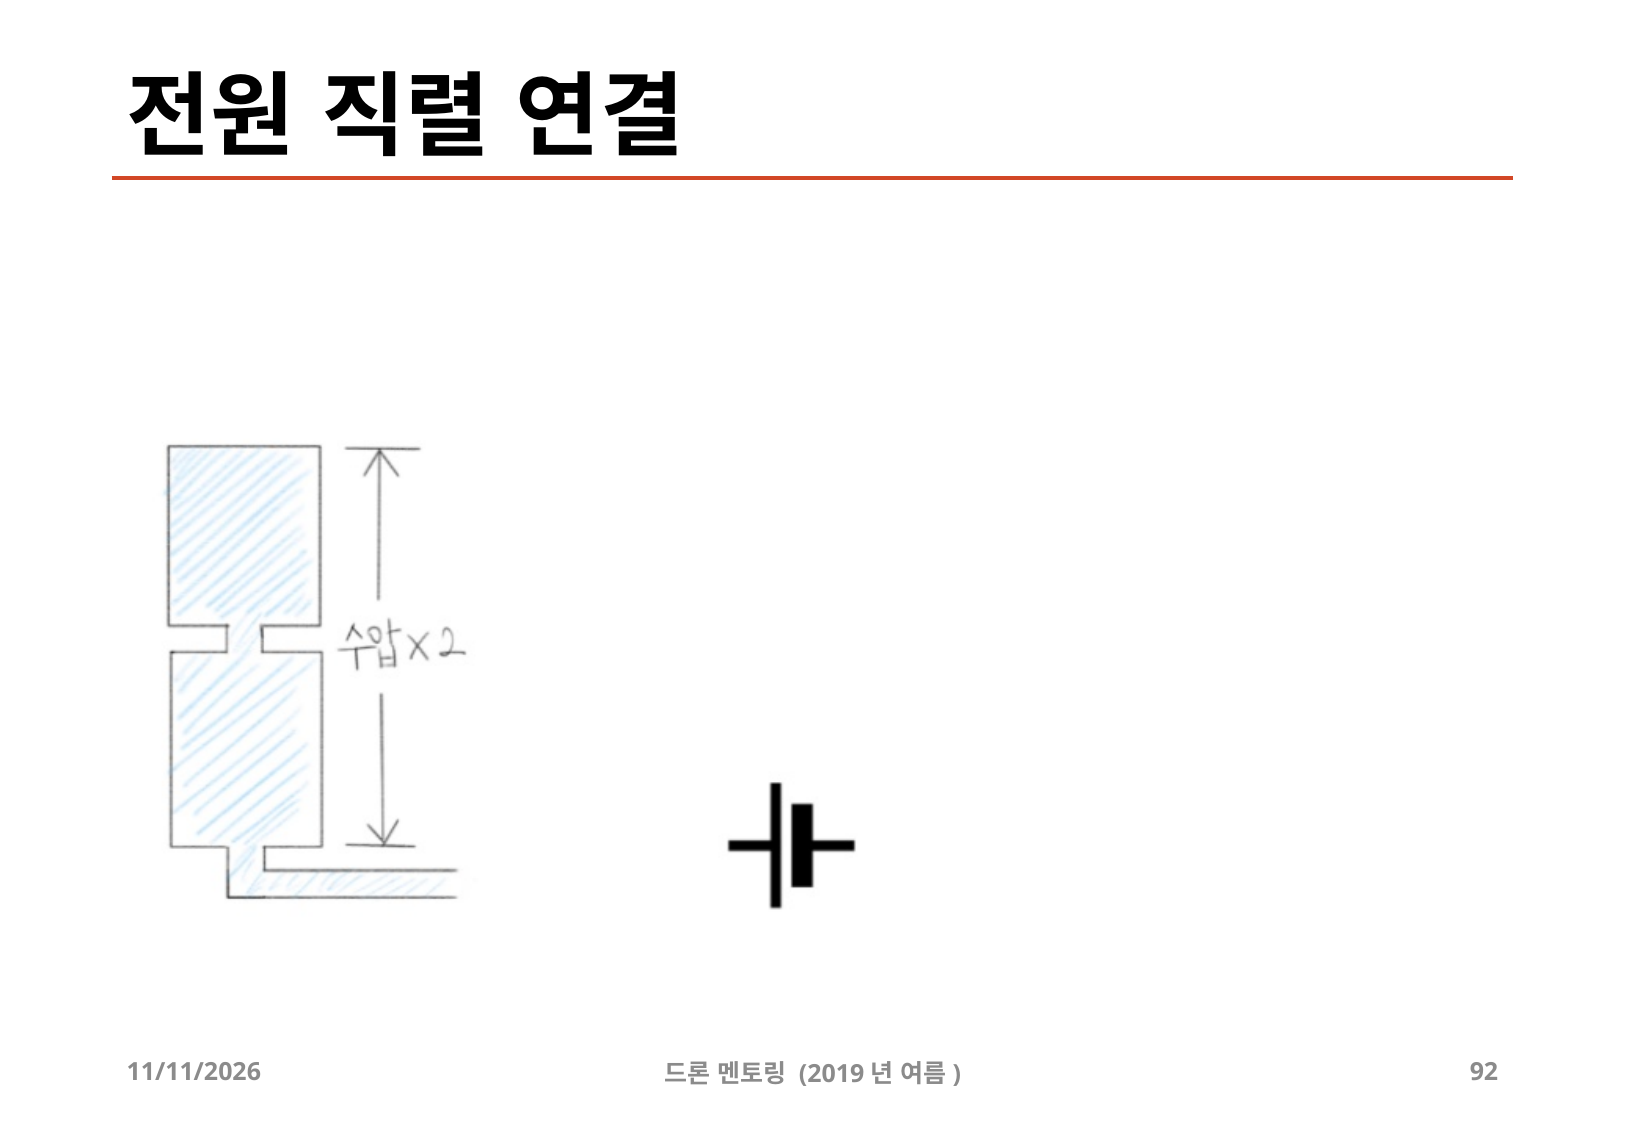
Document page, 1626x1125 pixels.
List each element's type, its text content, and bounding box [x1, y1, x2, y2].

slide_number 92 [1433, 1042, 1514, 1103]
picture [123, 425, 482, 921]
footer 드론 멘토링 (2019년 여름) [538, 1042, 1087, 1103]
picture [714, 770, 886, 919]
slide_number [111, 1042, 303, 1103]
title 전원 직렬 연결 [111, 59, 1514, 179]
